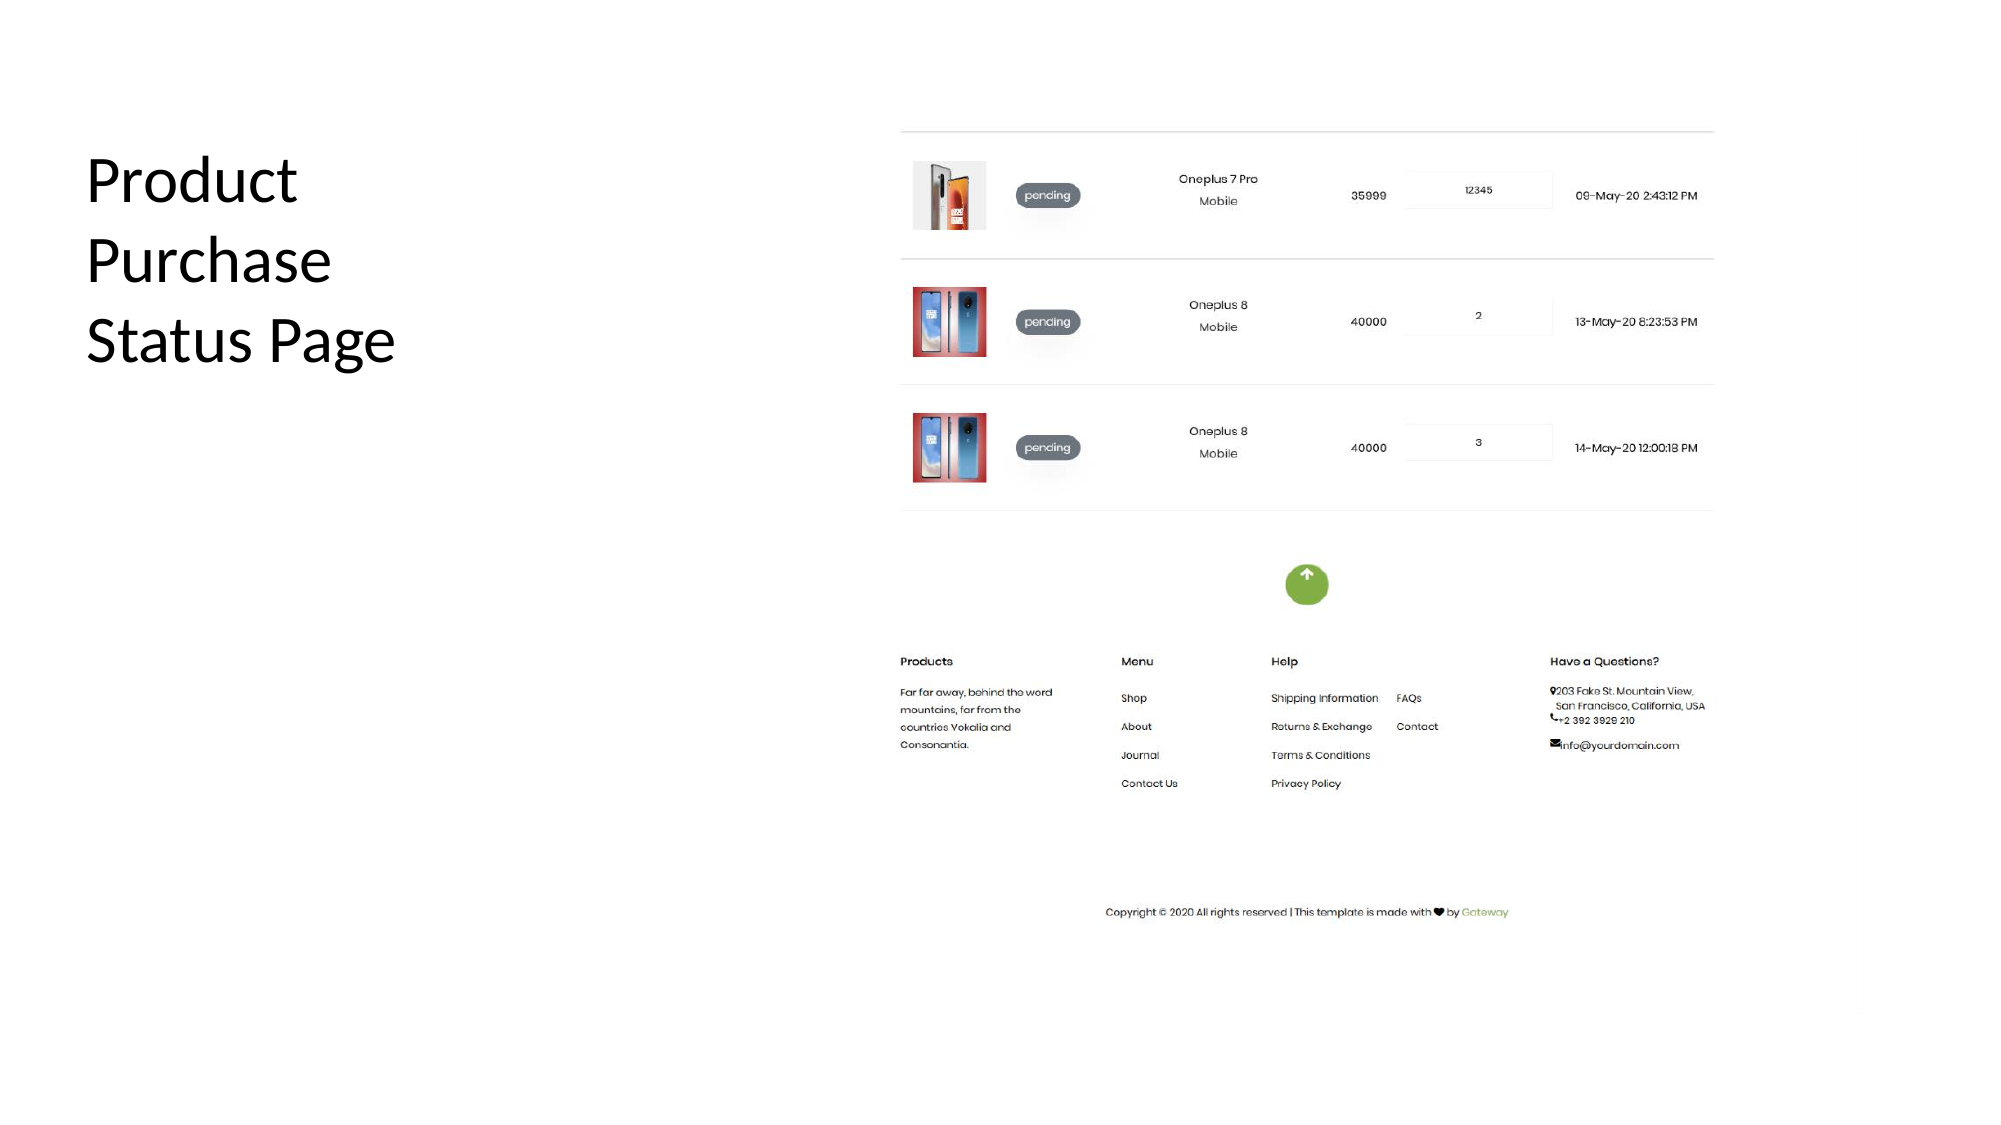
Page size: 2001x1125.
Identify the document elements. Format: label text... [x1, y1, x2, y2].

text_box Product Purchase Status Page [71, 128, 446, 384]
picture [749, 122, 1866, 1015]
